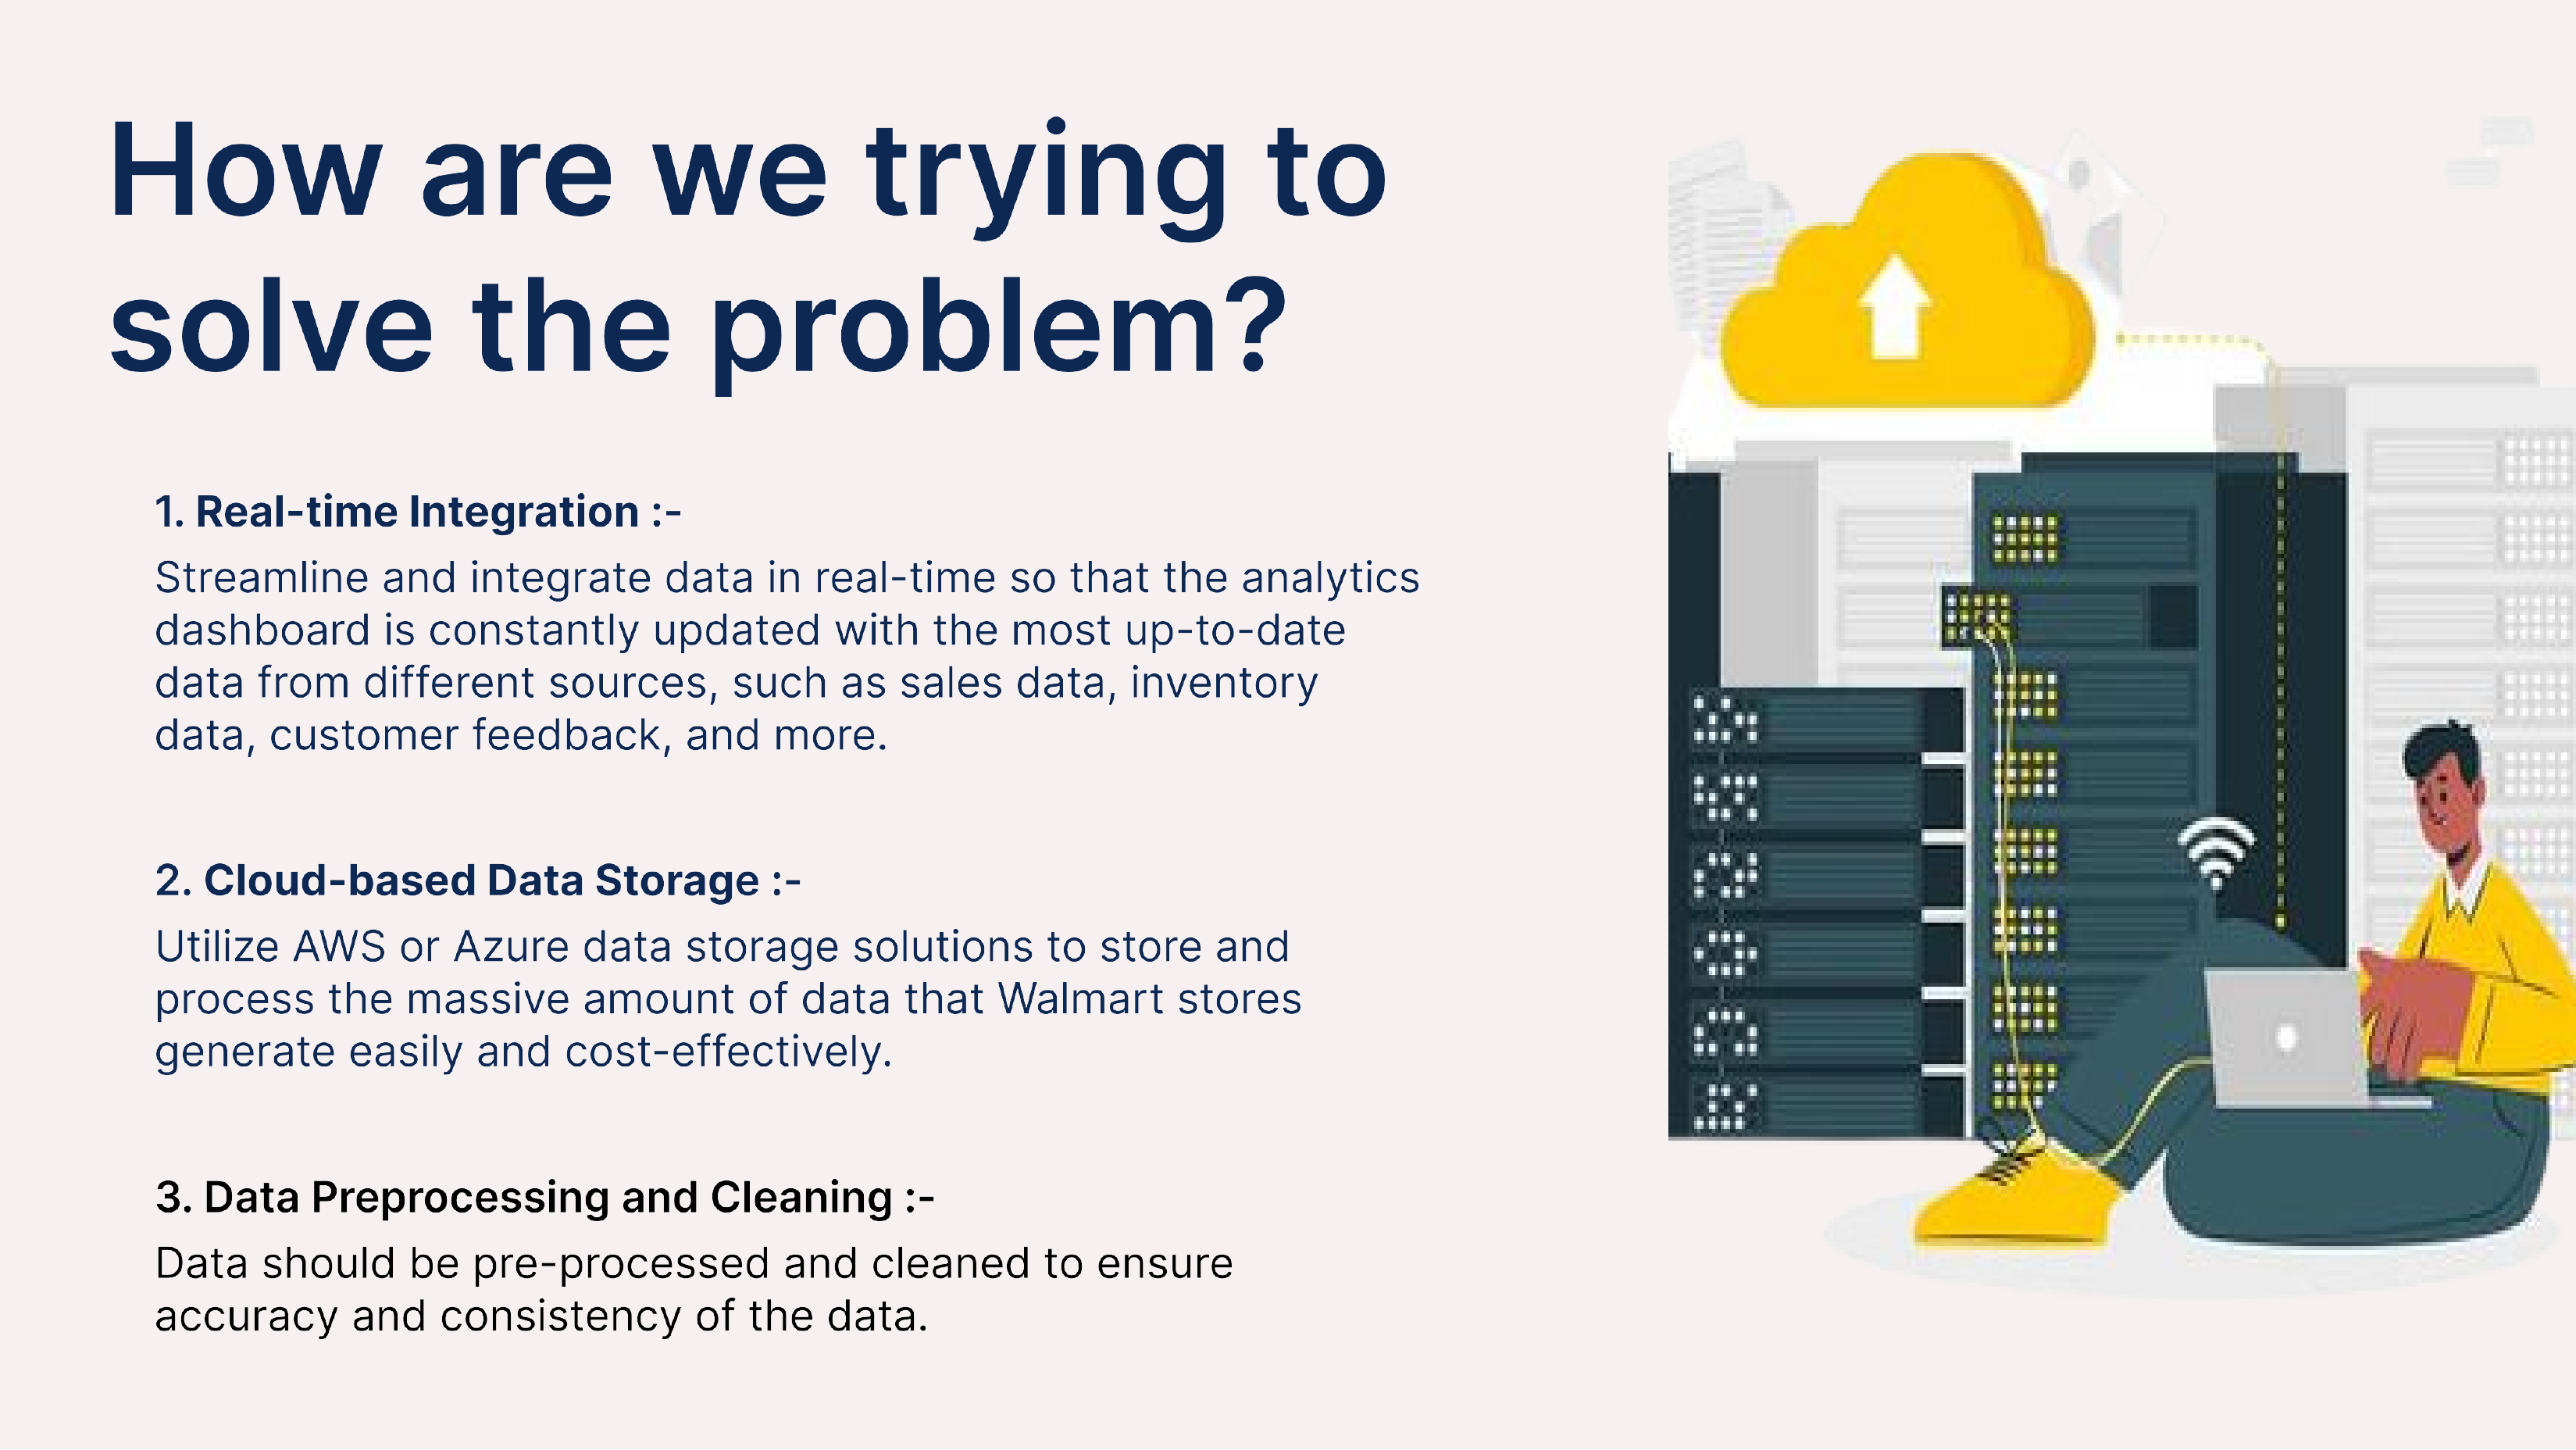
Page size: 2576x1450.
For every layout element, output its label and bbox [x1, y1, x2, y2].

picture [155, 1178, 1233, 1339]
picture [156, 862, 1300, 1075]
picture [1668, 0, 2576, 1450]
picture [111, 116, 1385, 397]
picture [155, 492, 1418, 757]
